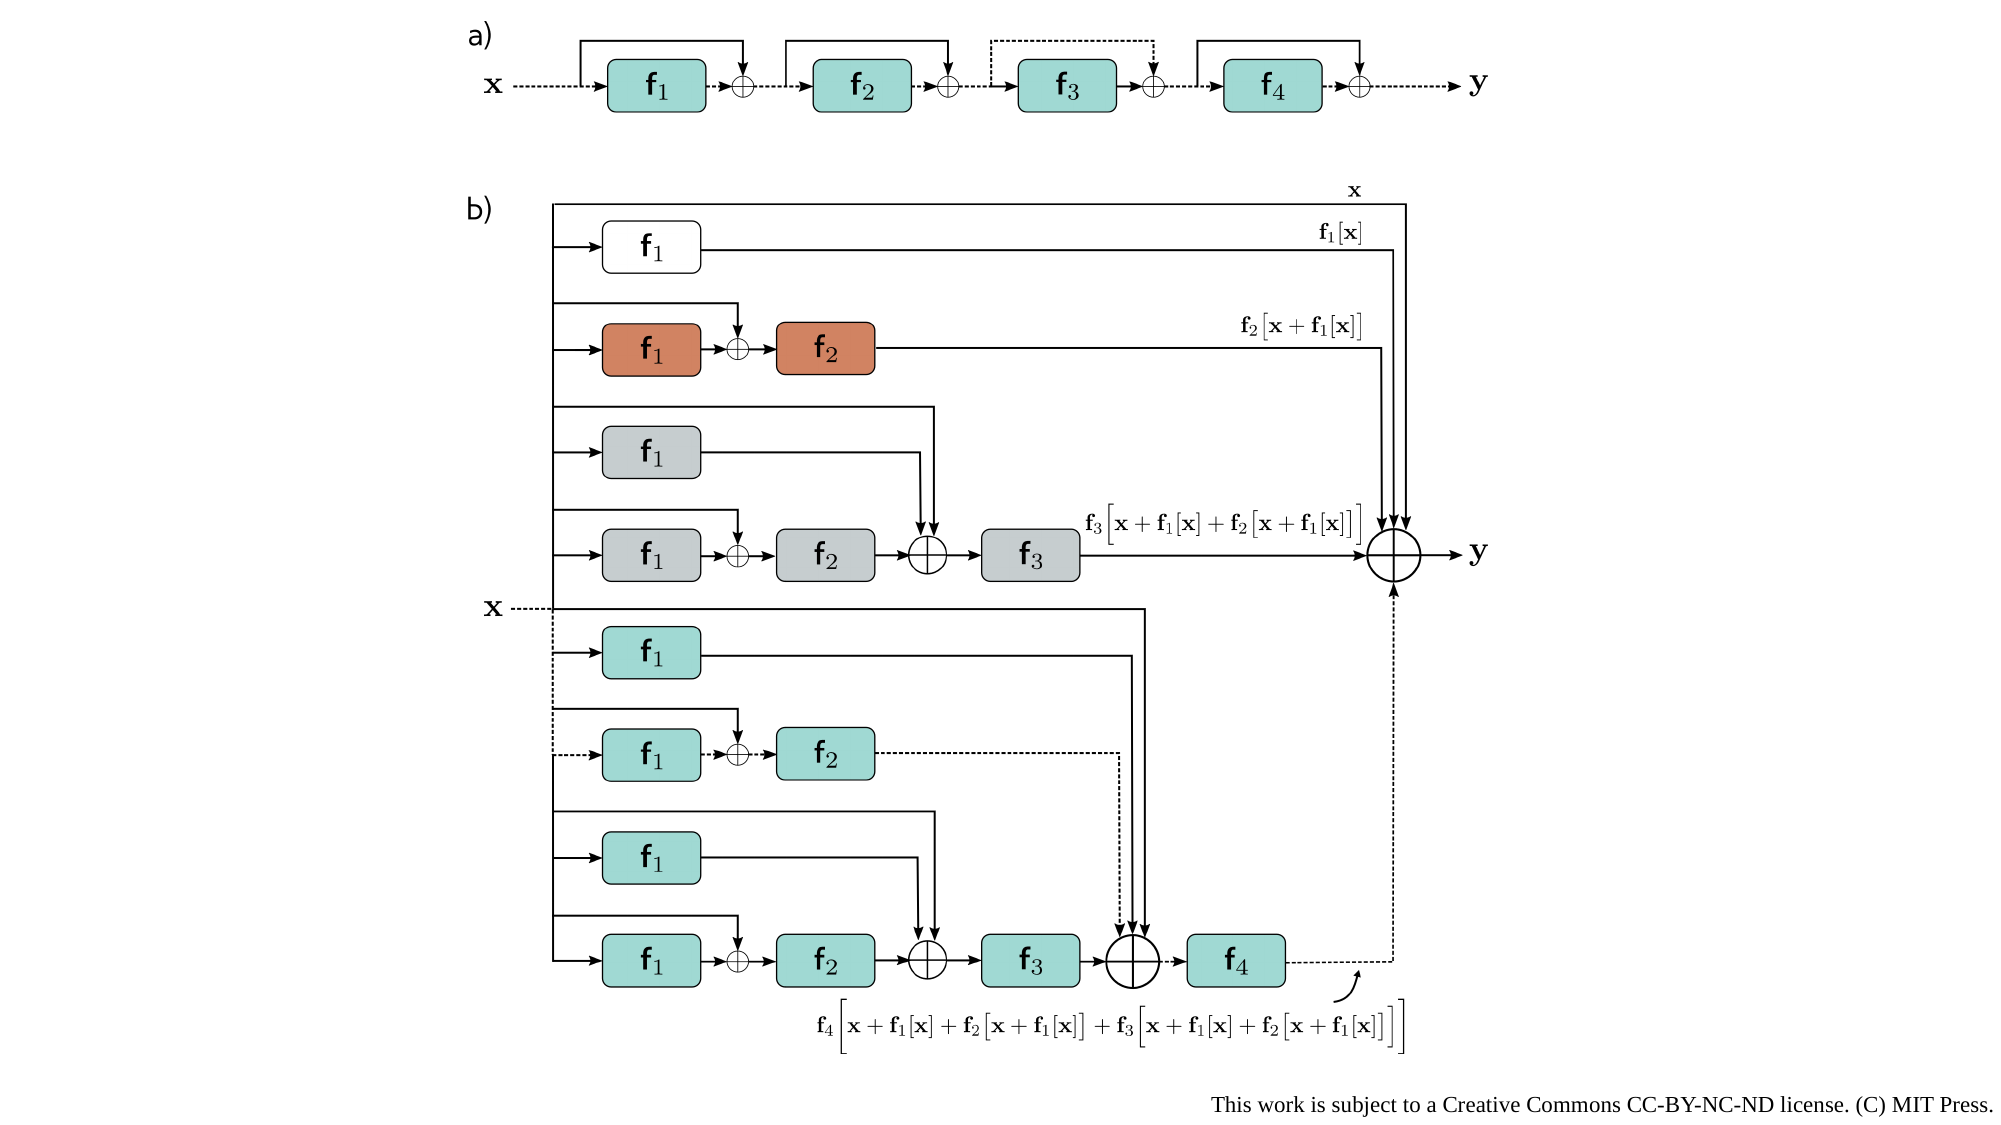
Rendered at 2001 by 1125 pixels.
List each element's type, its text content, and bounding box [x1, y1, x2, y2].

text_box This work is subject to a Creative Commons CC-BY-NC-ND license. (C) MIT Press. [1196, 1082, 2000, 1125]
picture [468, 20, 1488, 1054]
